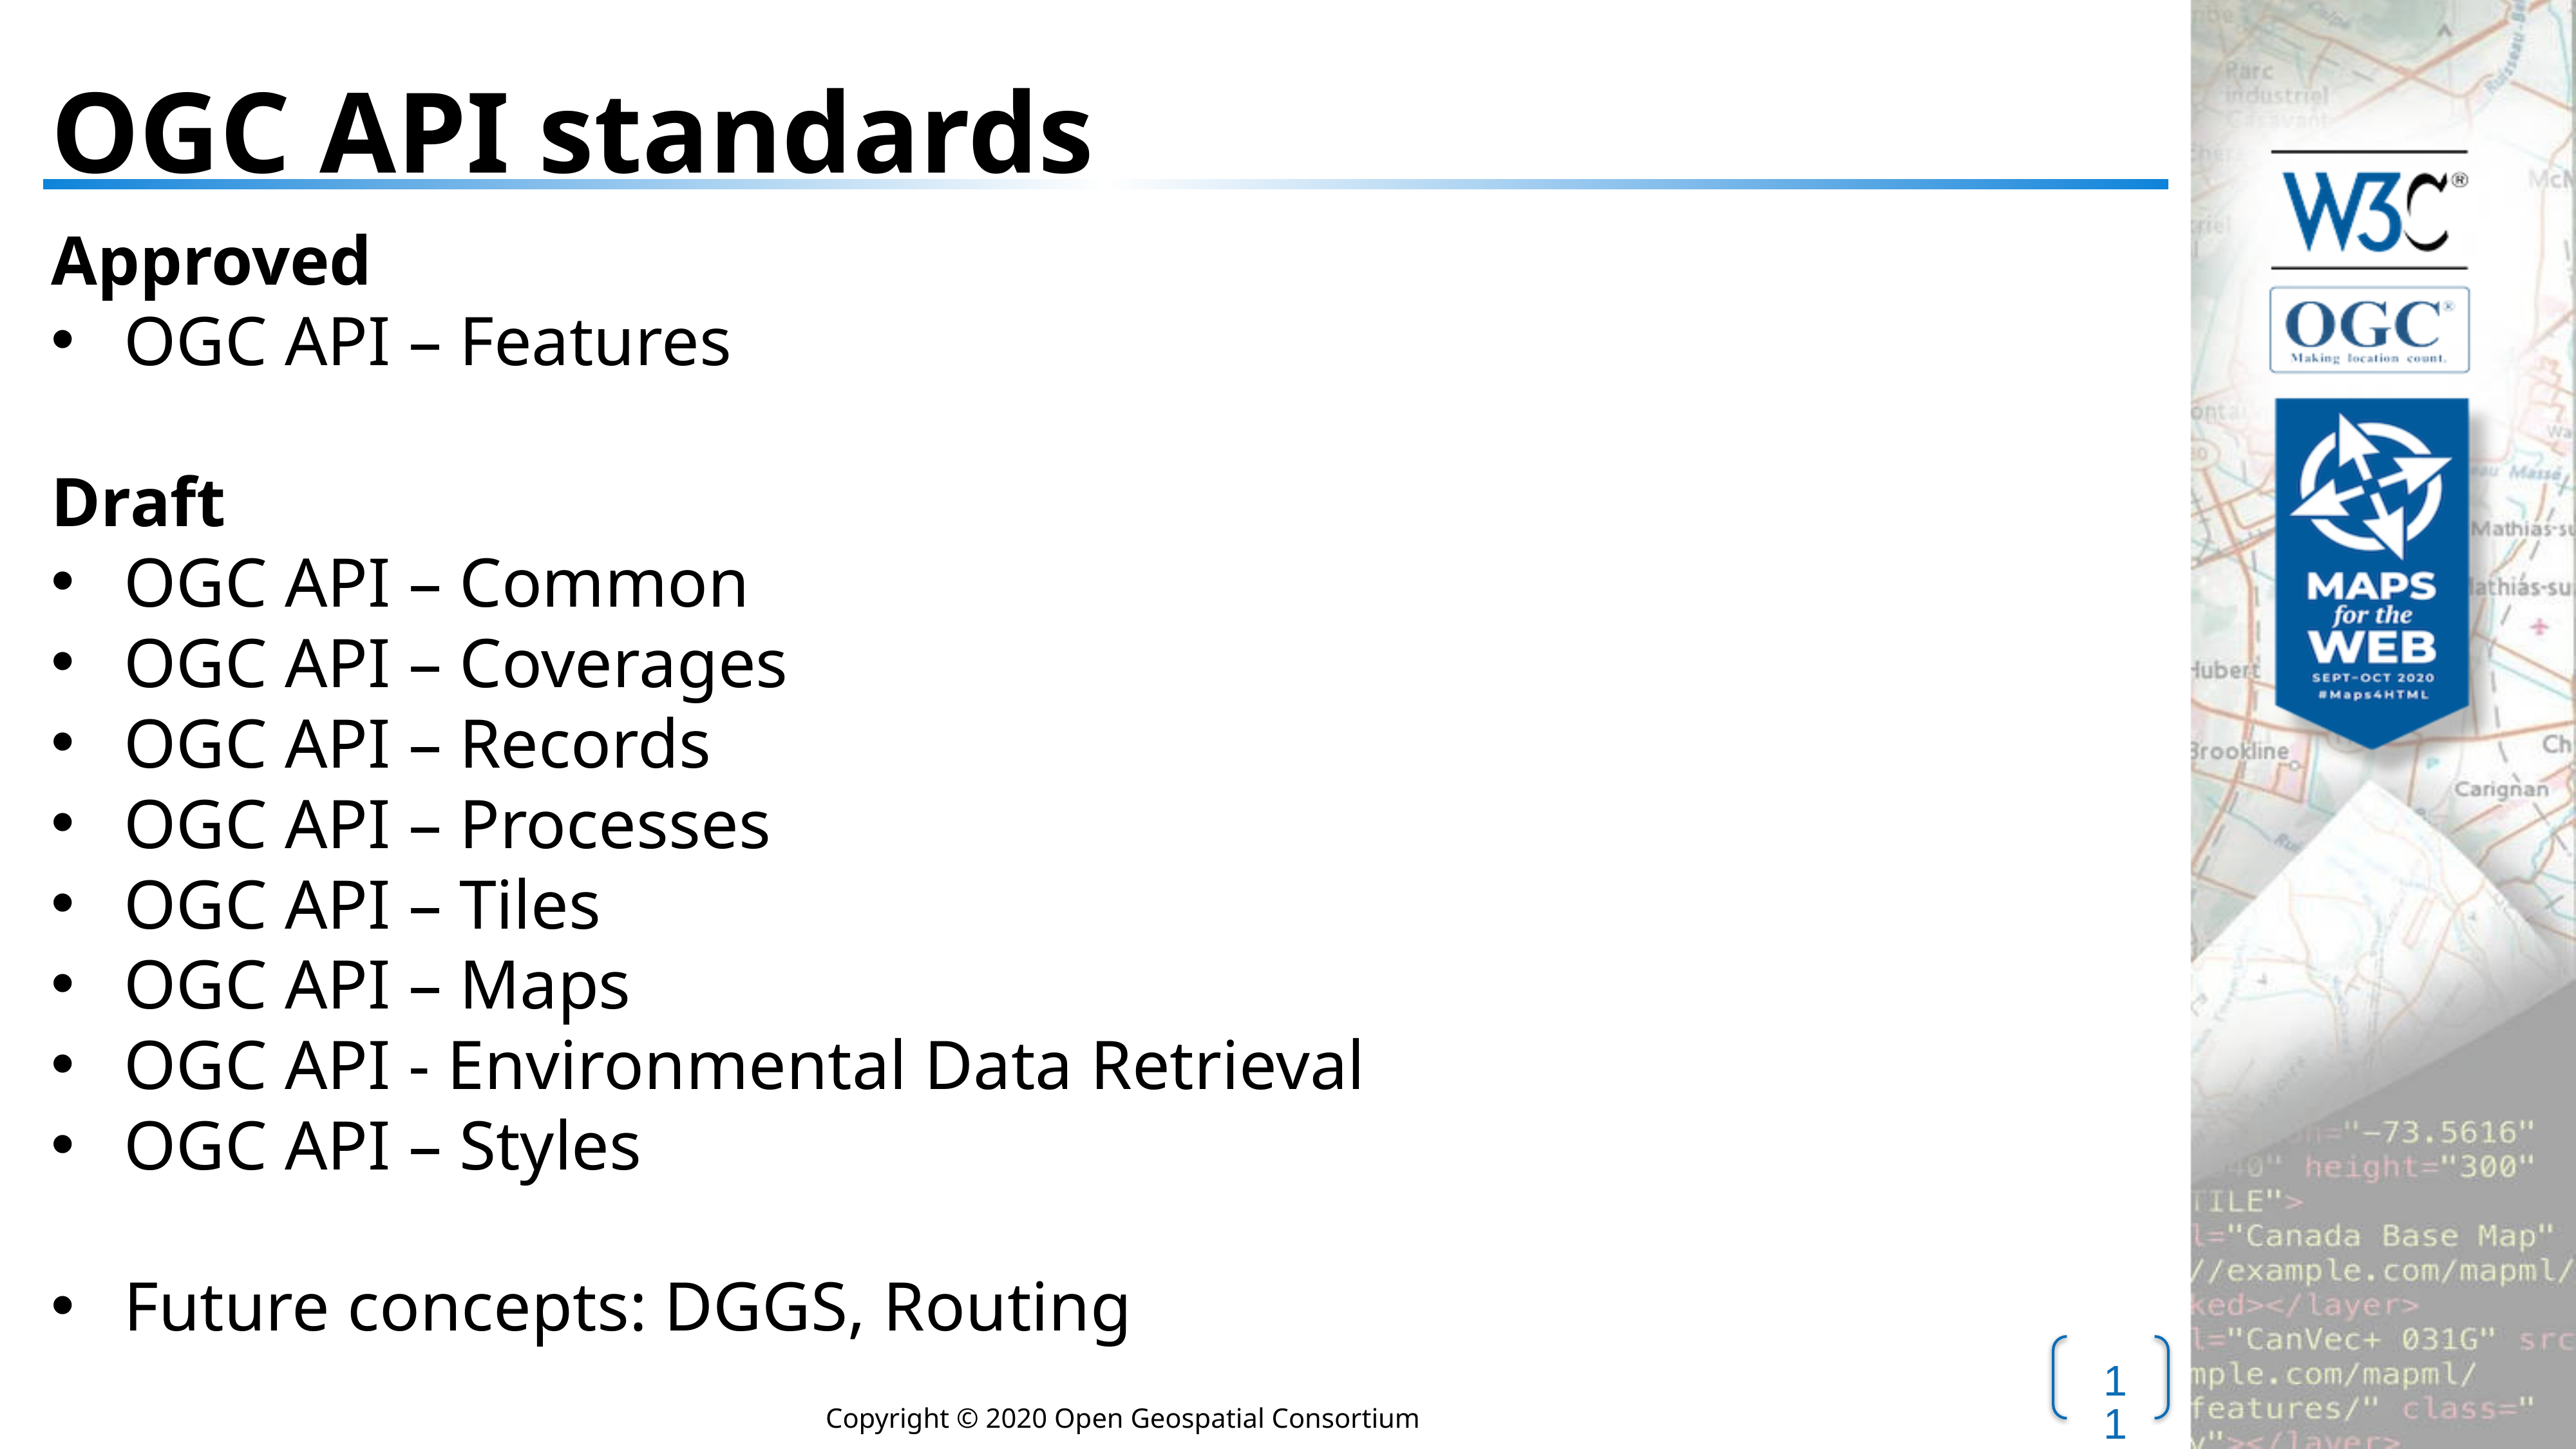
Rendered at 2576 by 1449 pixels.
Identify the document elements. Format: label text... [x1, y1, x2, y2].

text_box Approved OGC API – Features Draft OGC API – Common OGC API – Coverages OGC API – Records OGC API – Processes OGC API – Tiles OGC API – Maps OGC API - Environmental Data Retrieval OGC API – Styles Future concepts: DGGS, Routing [43, 321, 2150, 1322]
text_box Copyright © 2020 Open Geospatial Consortium [536, 1396, 1710, 1443]
picture [0, 0, 2576, 1449]
title OGC API standards [43, 0, 1693, 176]
text_box [2053, 1336, 2168, 1419]
title OGC API standards [43, 198, 1693, 258]
